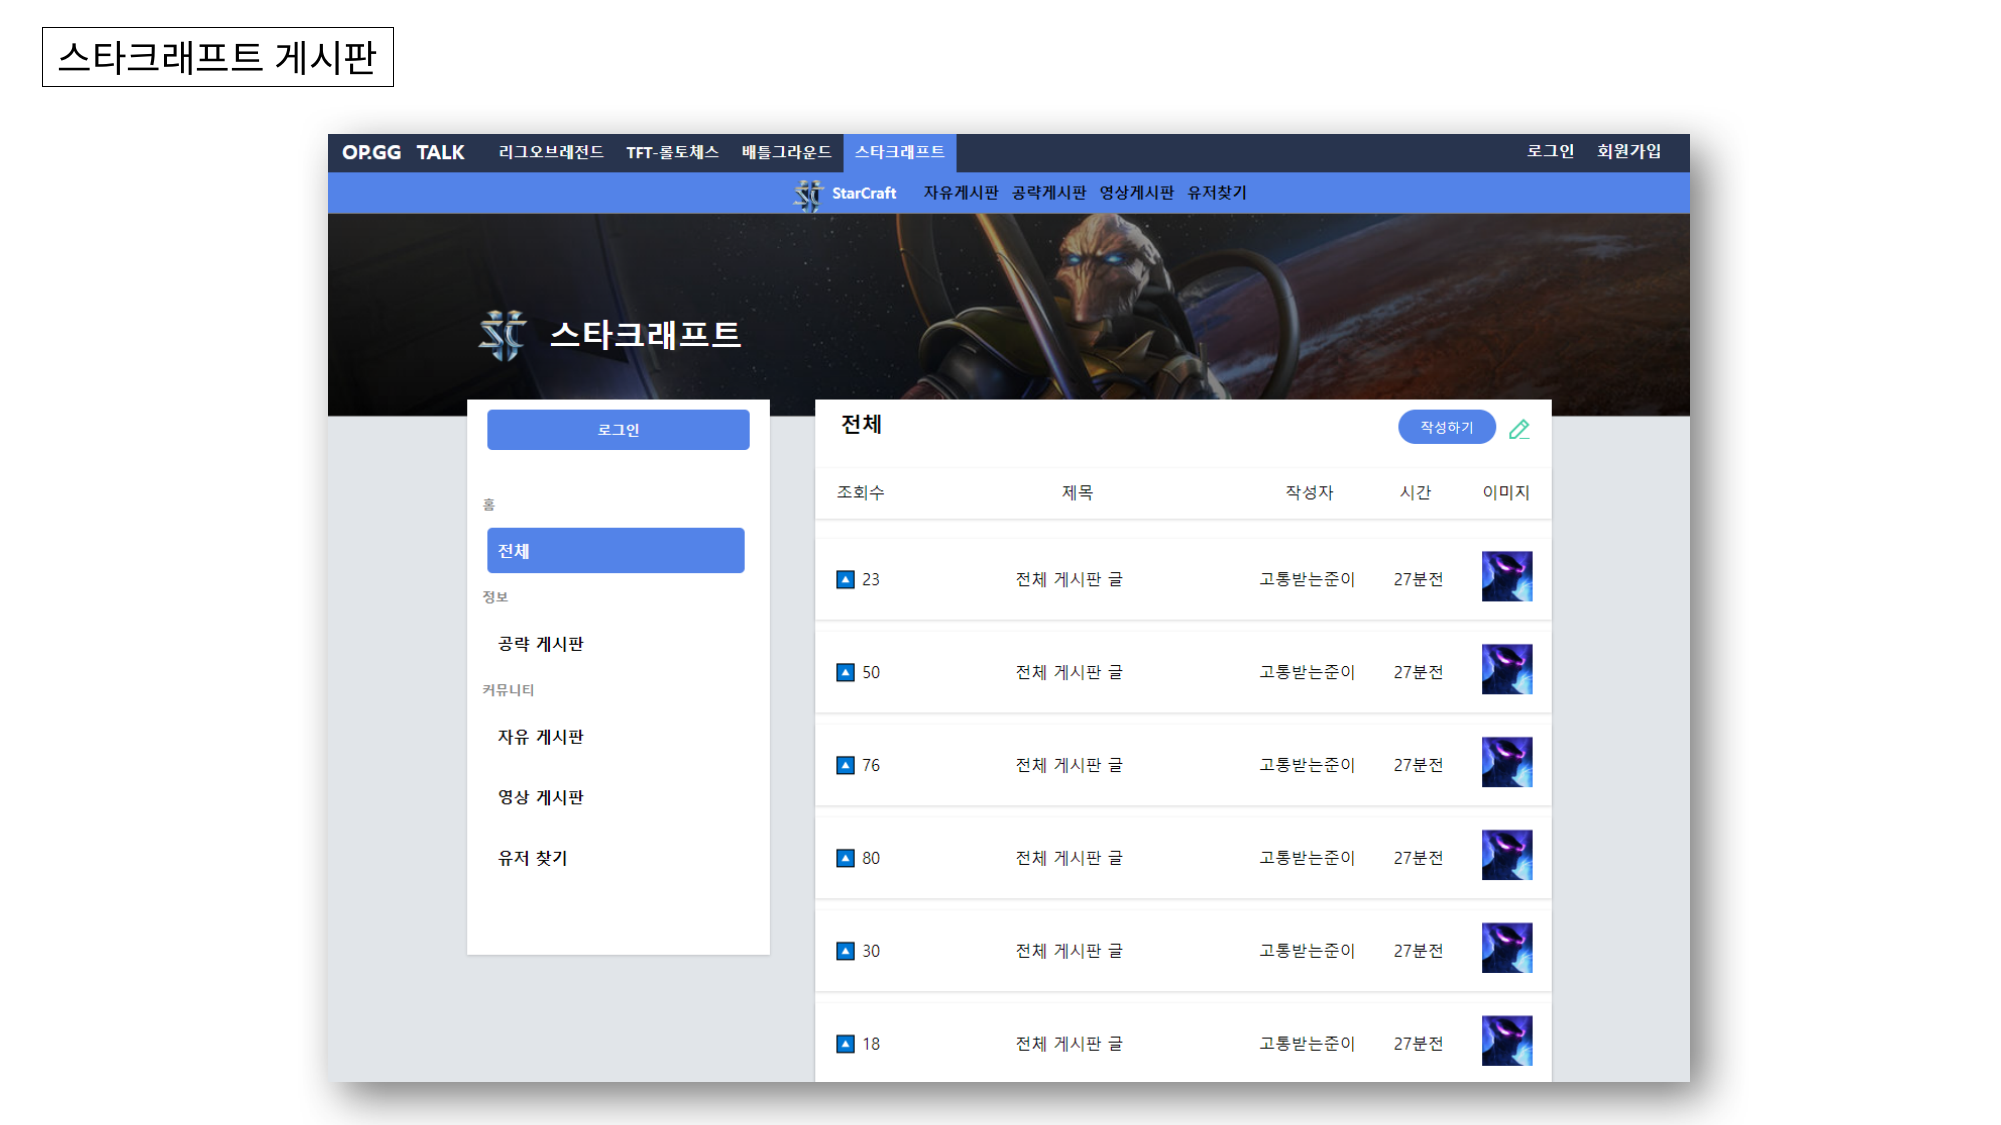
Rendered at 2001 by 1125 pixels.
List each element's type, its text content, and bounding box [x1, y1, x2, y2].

text_box 스타크래프트 게시판 [42, 27, 394, 87]
picture [328, 134, 1690, 1082]
